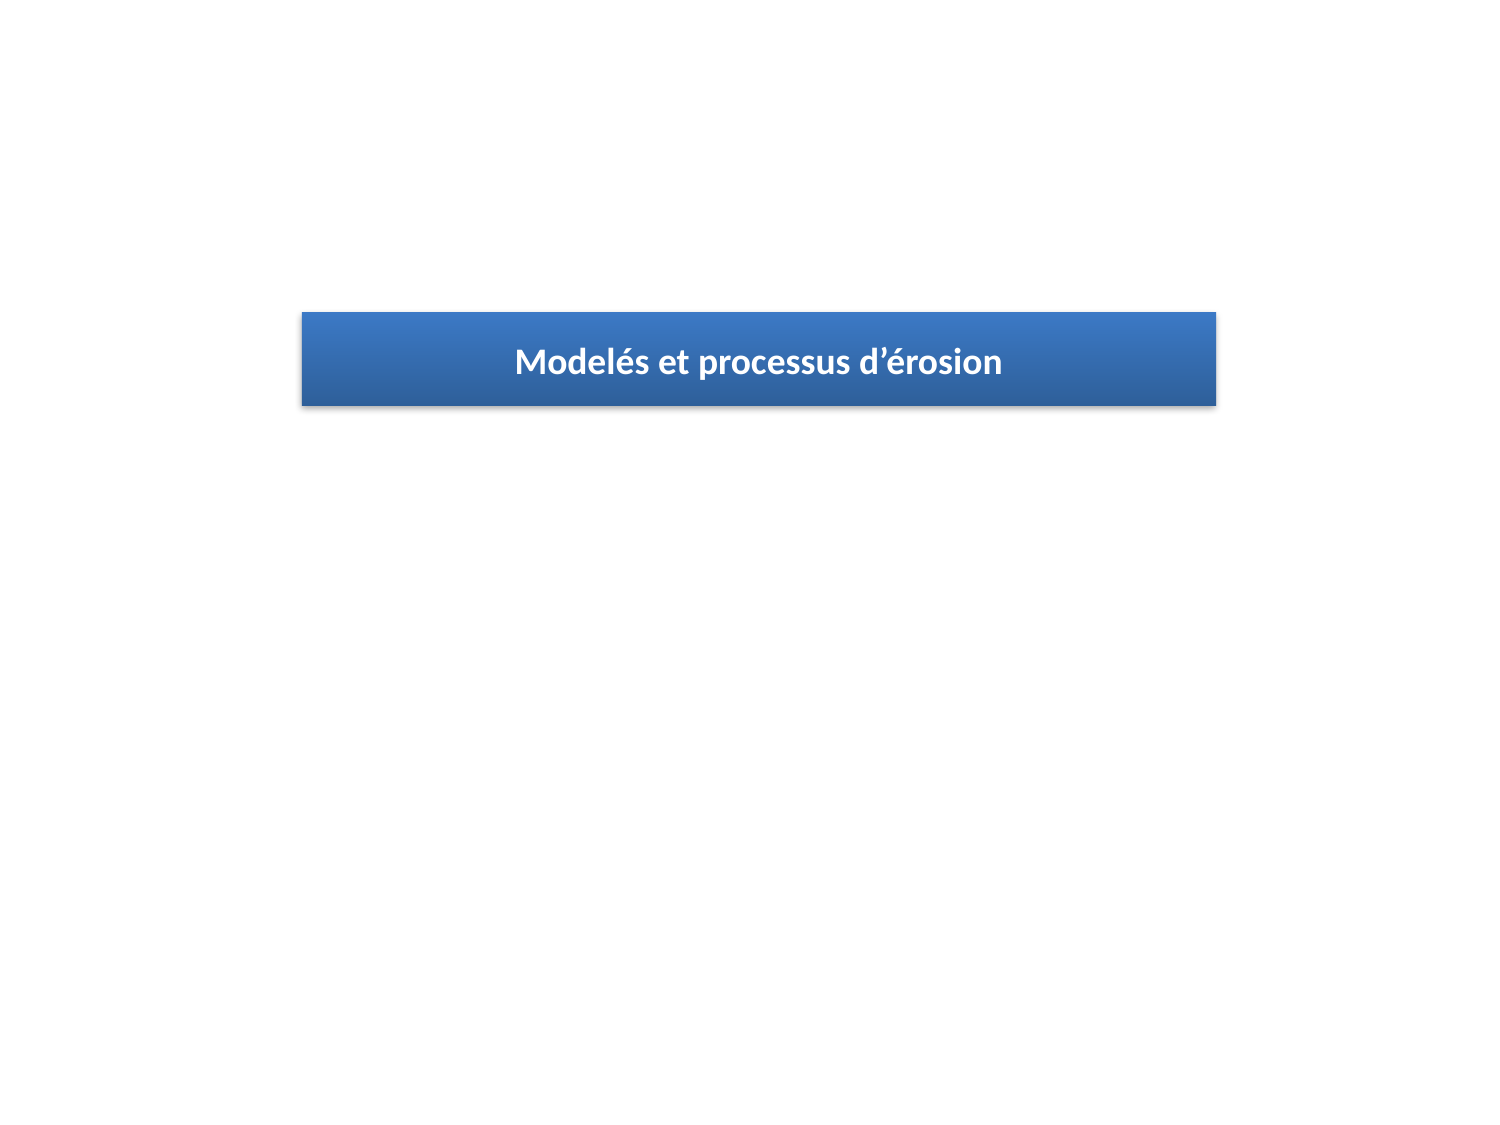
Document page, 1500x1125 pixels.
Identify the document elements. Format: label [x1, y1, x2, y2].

text_box [187, 312, 1331, 649]
